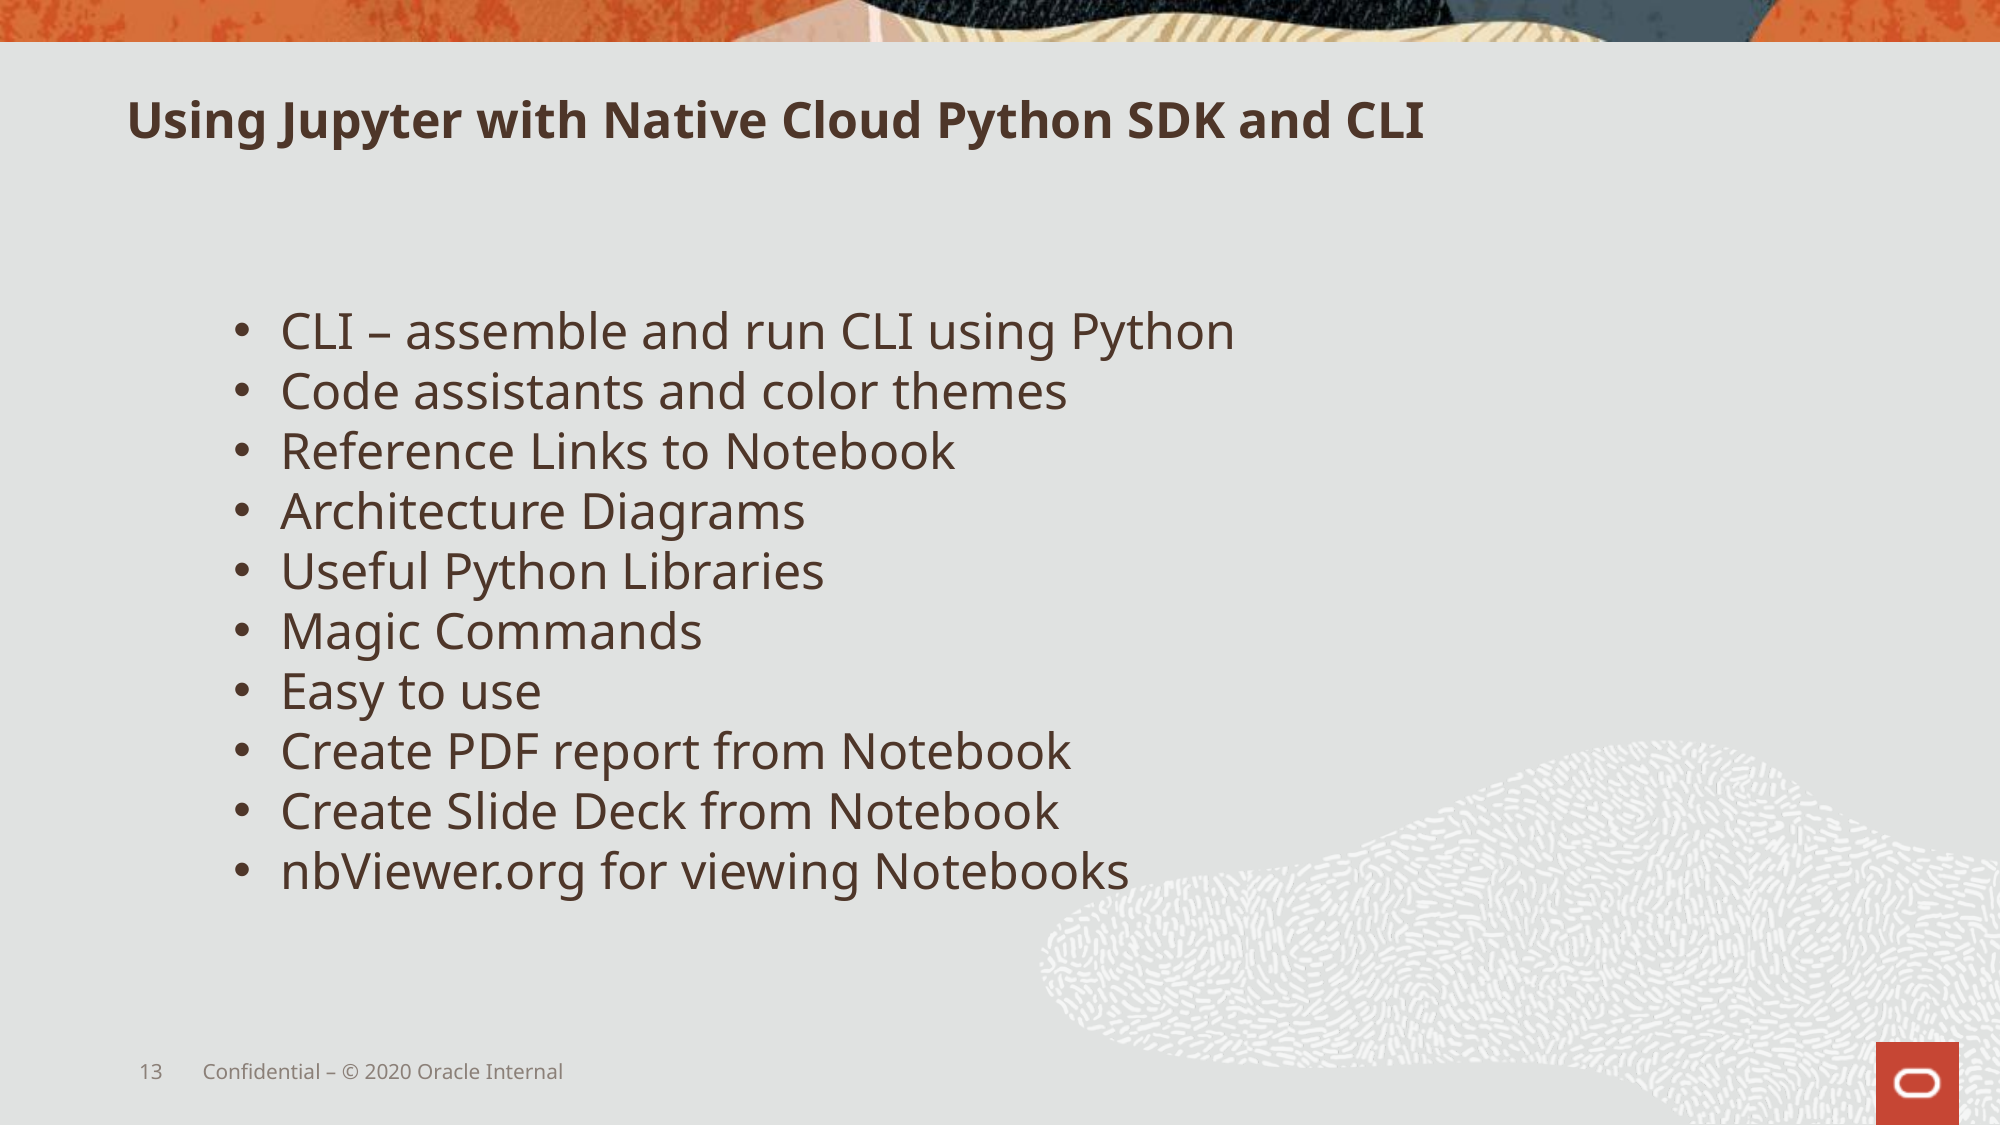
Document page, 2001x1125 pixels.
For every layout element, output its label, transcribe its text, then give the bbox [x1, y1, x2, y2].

slide_number 13 [124, 1042, 188, 1103]
text_box CLI – assemble and run CLI using Python Code assistants and color themes Reference Links to Notebook Architecture Diagrams Useful Python Libraries Magic Commands Easy to use Create PDF report from Notebook Create Slide Deck from Notebook nbViewer.org for viewing Notebooks [218, 292, 1473, 907]
picture [0, 0, 2000, 42]
picture [1039, 739, 2000, 1125]
footer Confidential – © 2020 Oracle Internal [188, 1042, 863, 1103]
title Using Jupyter with Native Cloud Python SDK and CLI [126, 53, 1748, 157]
